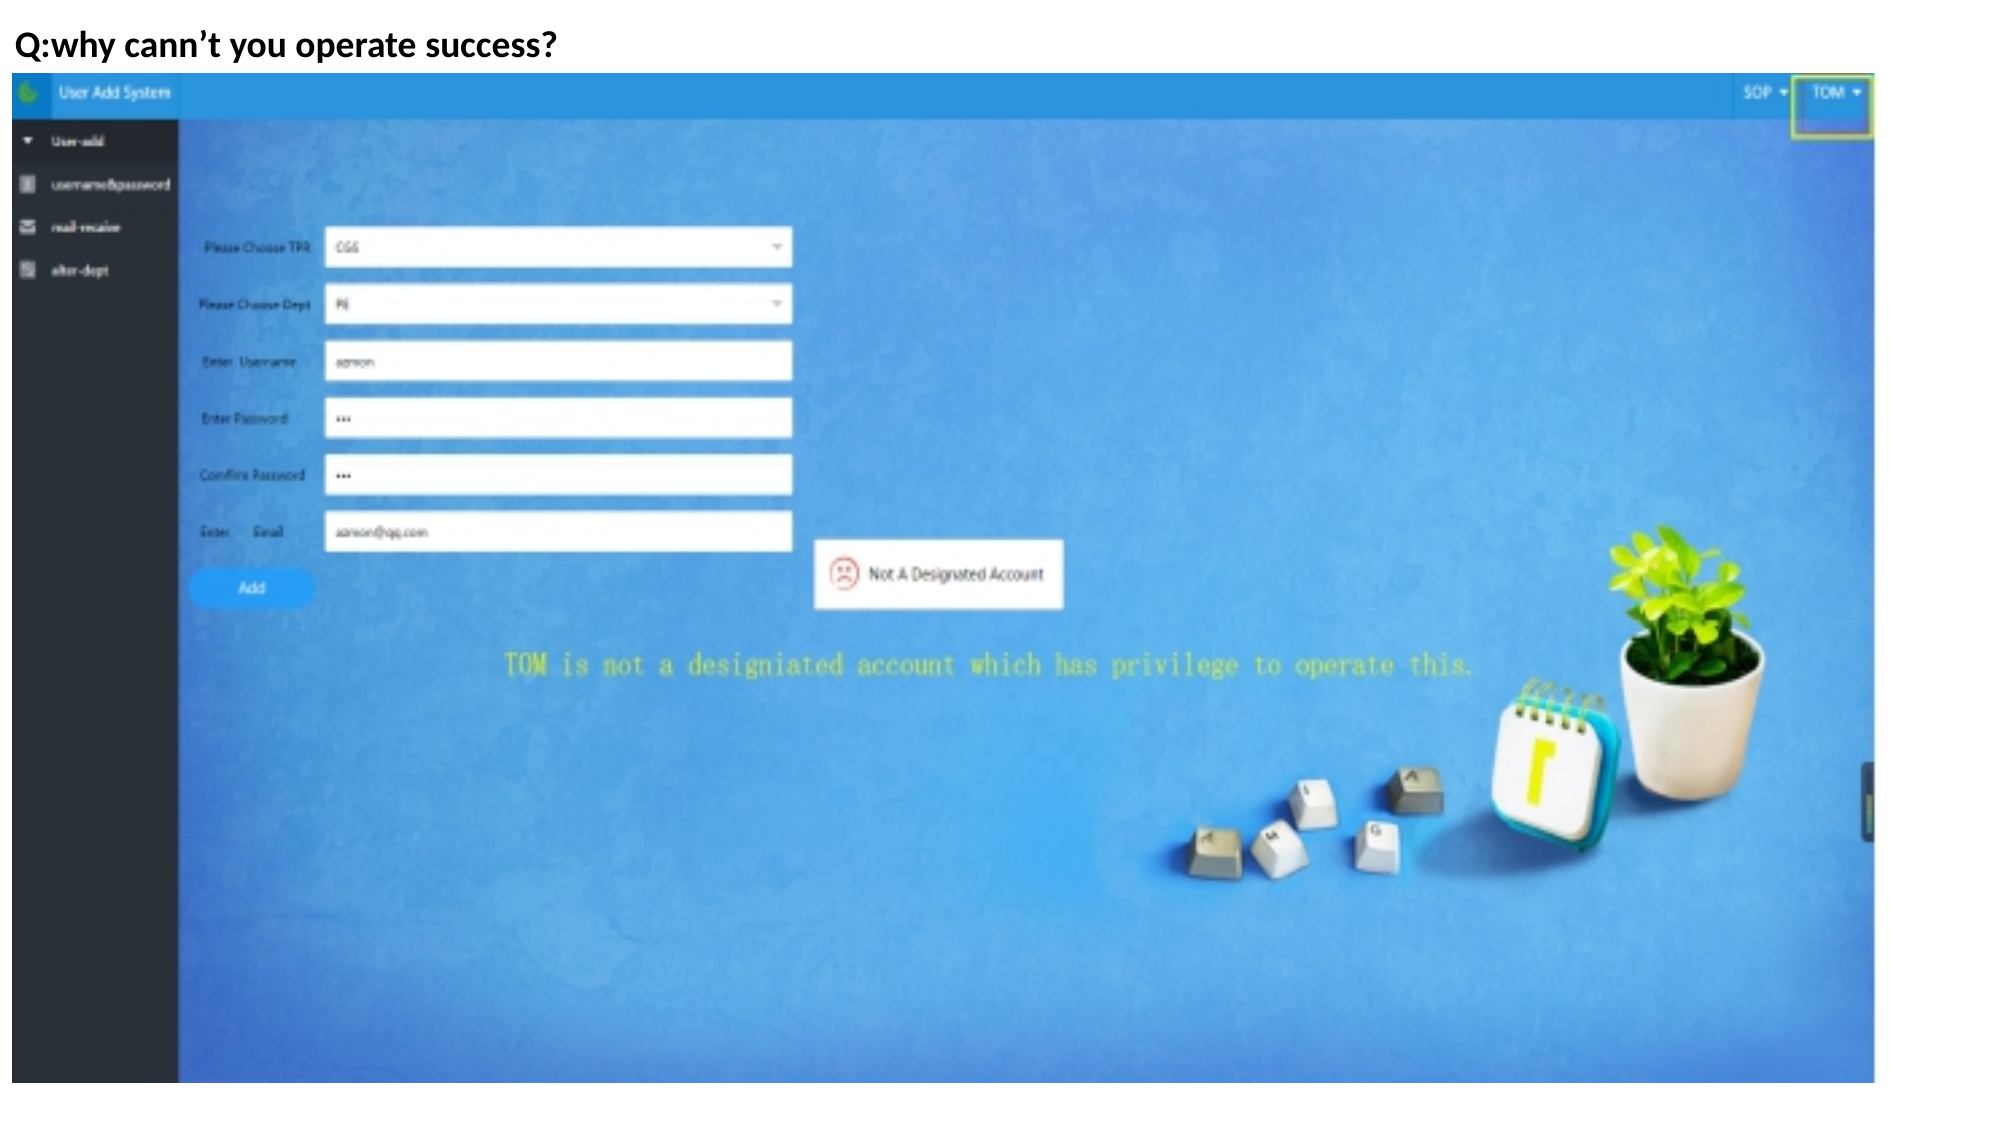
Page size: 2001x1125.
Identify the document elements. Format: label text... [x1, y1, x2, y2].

picture [12, 73, 1878, 1083]
text_box Q:why cann’t you operate success? [0, 12, 834, 73]
